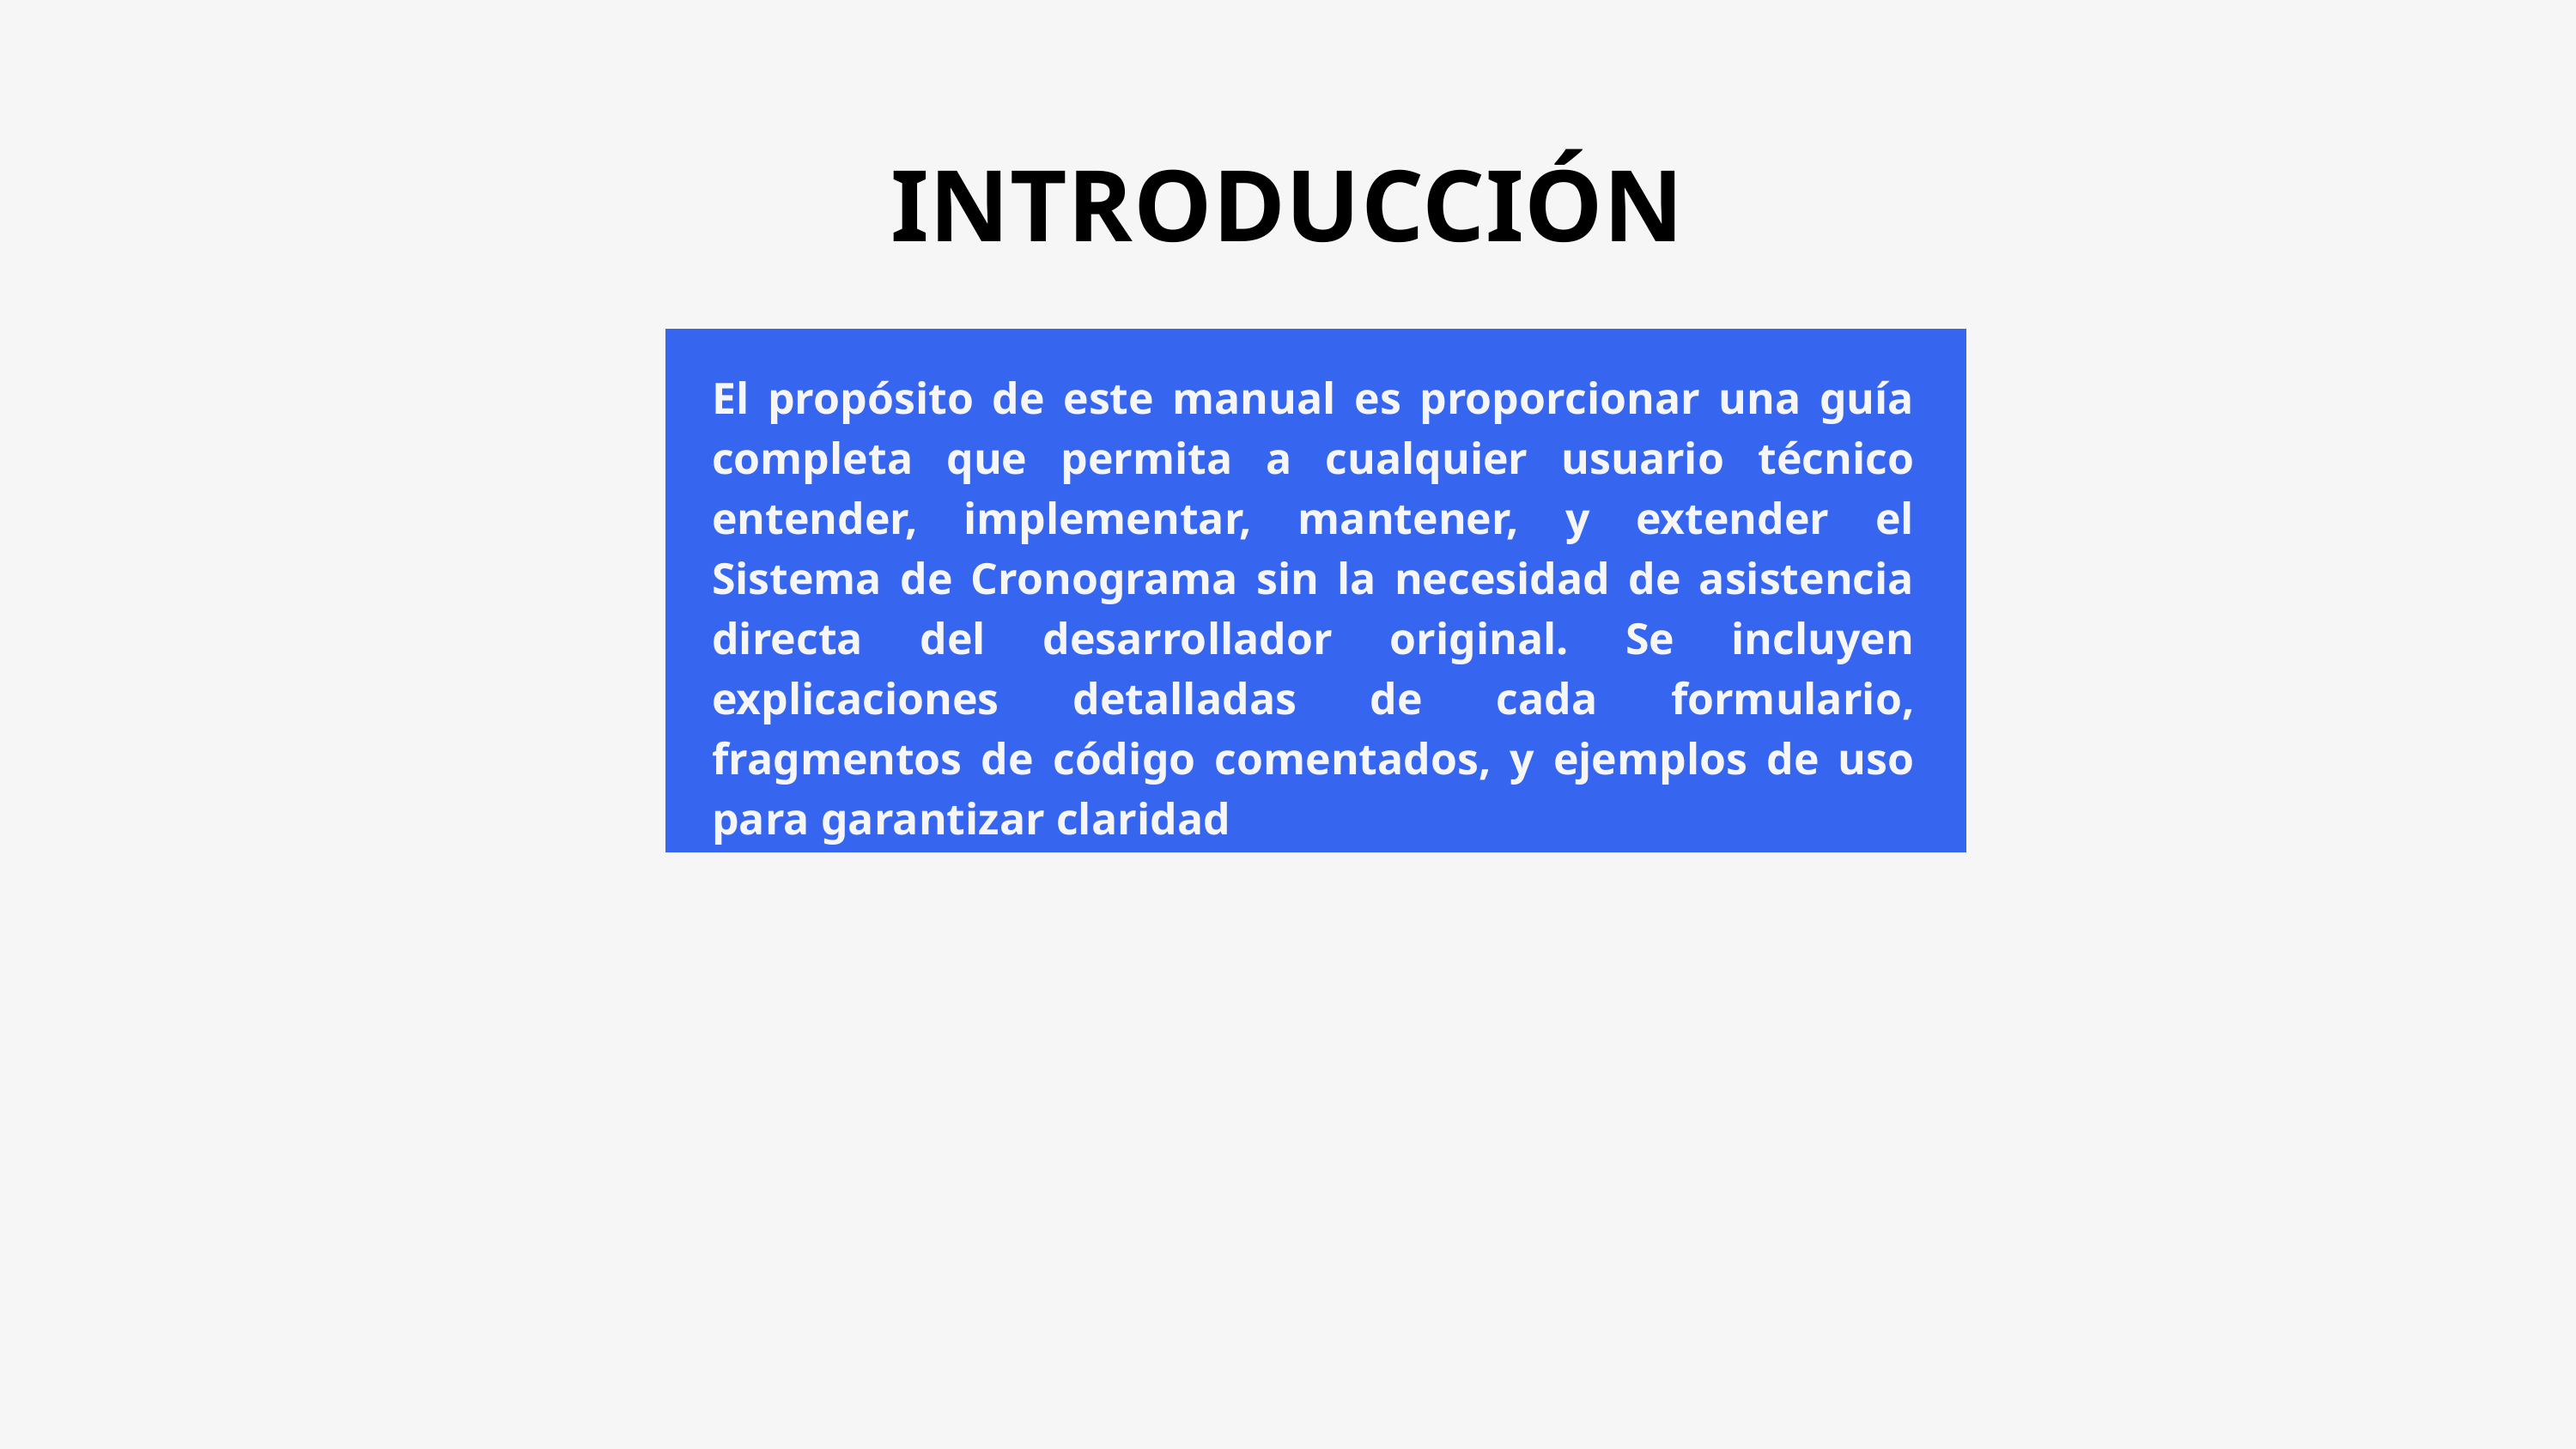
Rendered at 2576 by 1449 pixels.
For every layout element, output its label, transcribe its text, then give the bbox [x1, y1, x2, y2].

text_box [665, 328, 1967, 853]
text_box INTRODUCCIÓN [787, 141, 1789, 262]
